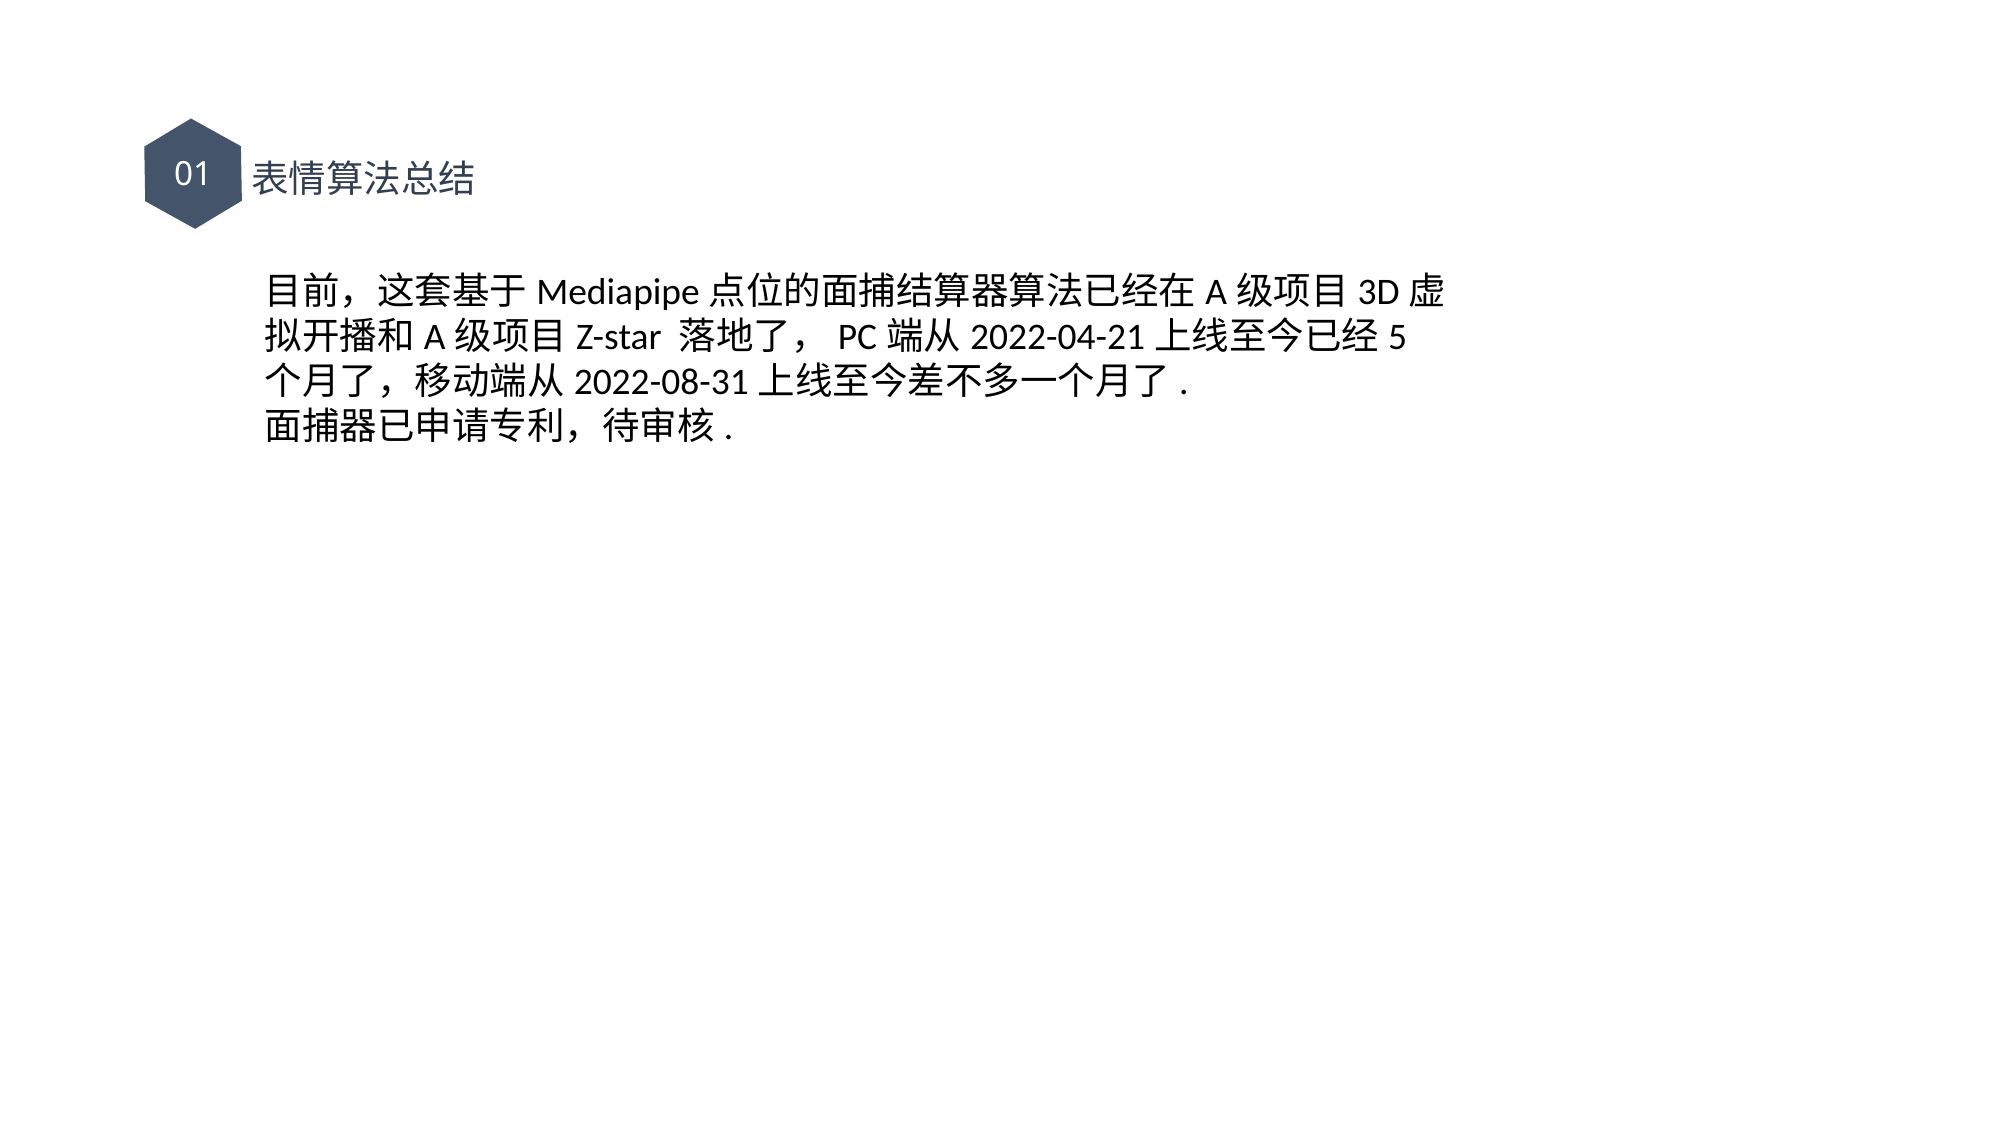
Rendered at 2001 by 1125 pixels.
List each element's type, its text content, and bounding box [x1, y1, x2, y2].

text_box 目前，这套基于Mediapipe点位的面捕结算器算法已经在A级项目3D虚拟开播和A级项目Z-star 落地了，PC端从2022-04-21上线至今已经5个月了，移动端从2022-08-31上线至今差不多一个月了. 面捕器已申请专利，待审核. [264, 267, 1451, 448]
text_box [121, 105, 265, 243]
text_box 表情算法总结 [265, 125, 1445, 208]
